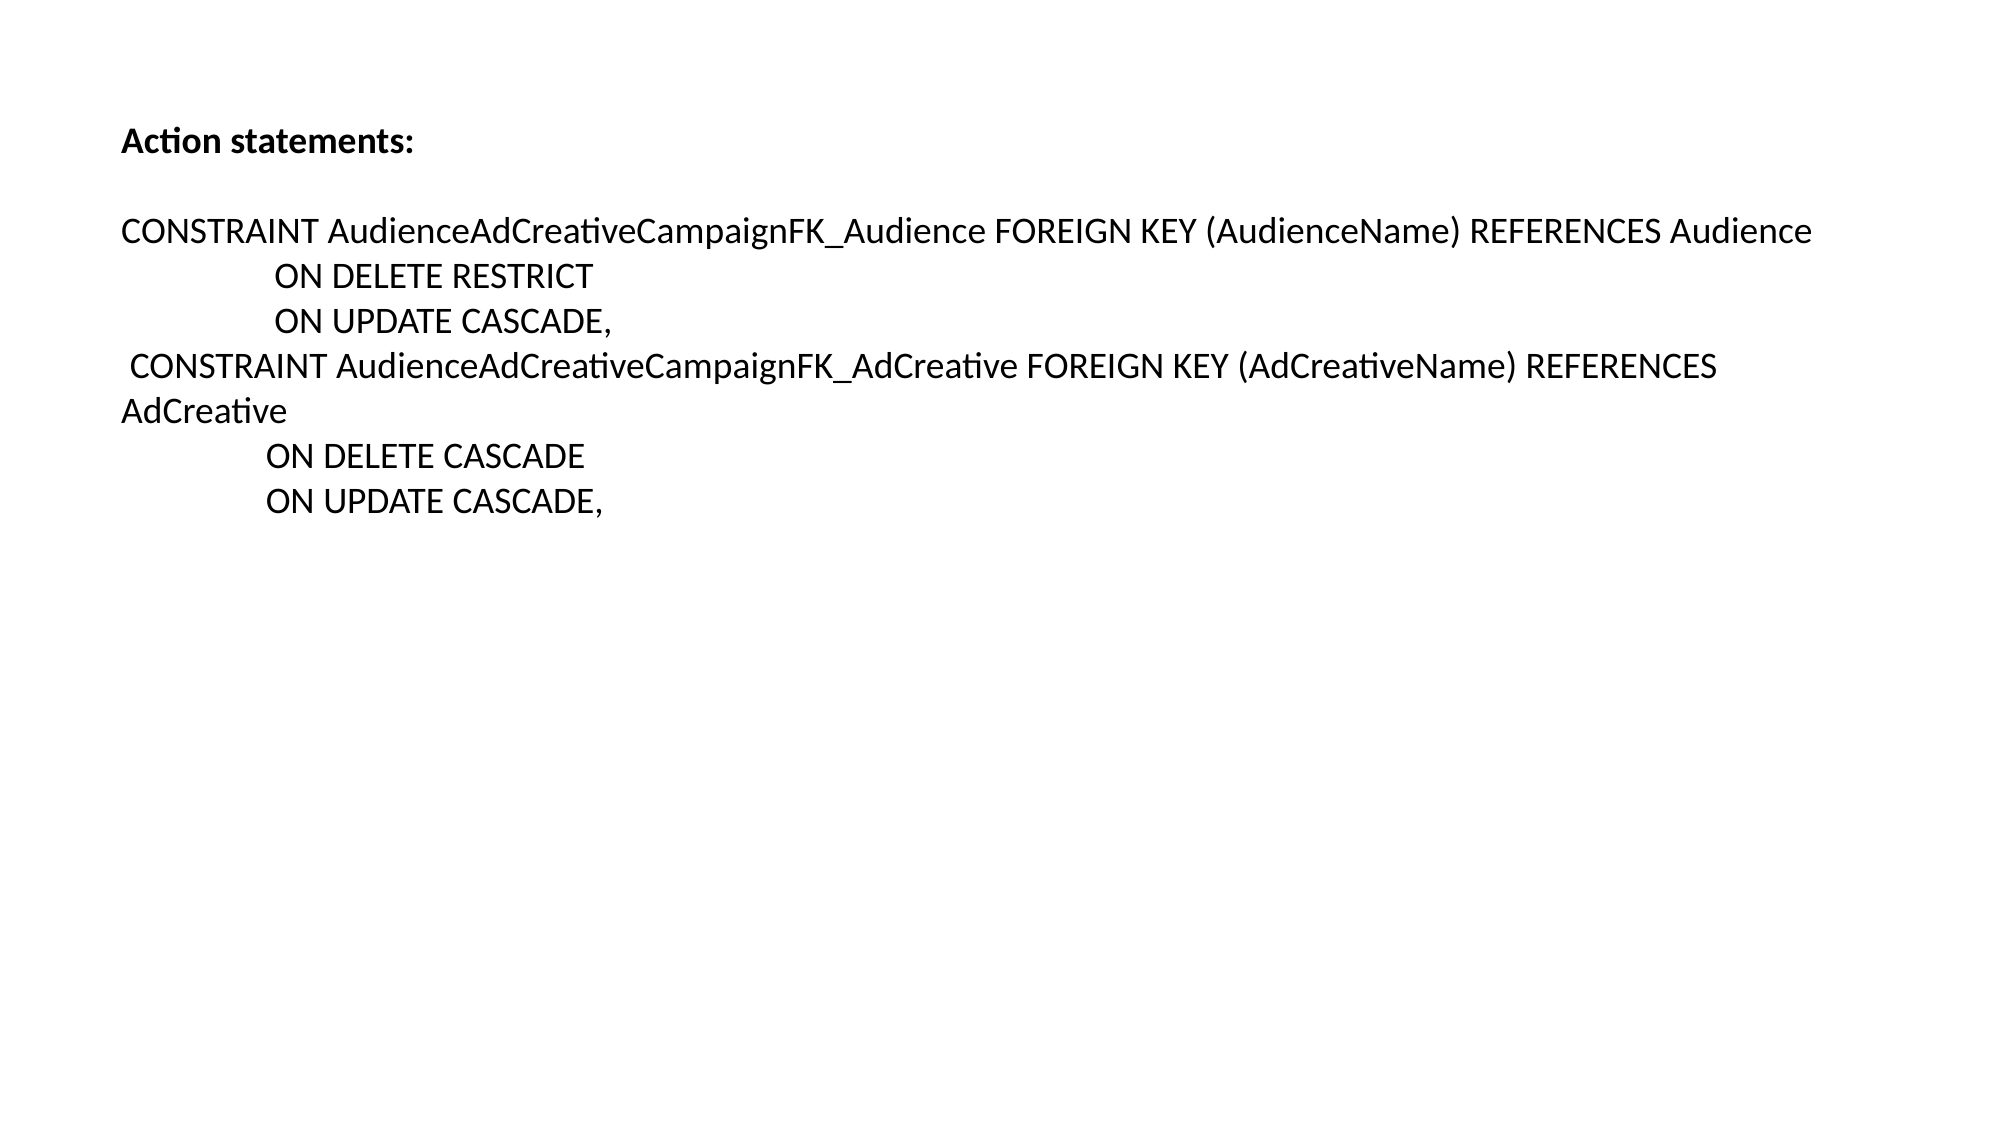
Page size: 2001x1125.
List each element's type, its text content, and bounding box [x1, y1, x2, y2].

text_box Action statements: CONSTRAINT AudienceAdCreativeCampaignFK_Audience FOREIGN KEY (AudienceName) REFERENCES Audience ON DELETE RESTRICT ON UPDATE CASCADE, CONSTRAINT AudienceAdCreativeCampaignFK_AdCreative FOREIGN KEY (AdCreativeName) REFERENCES AdCreative ON DELETE CASCADE ON UPDATE CASCADE, [106, 108, 1866, 889]
